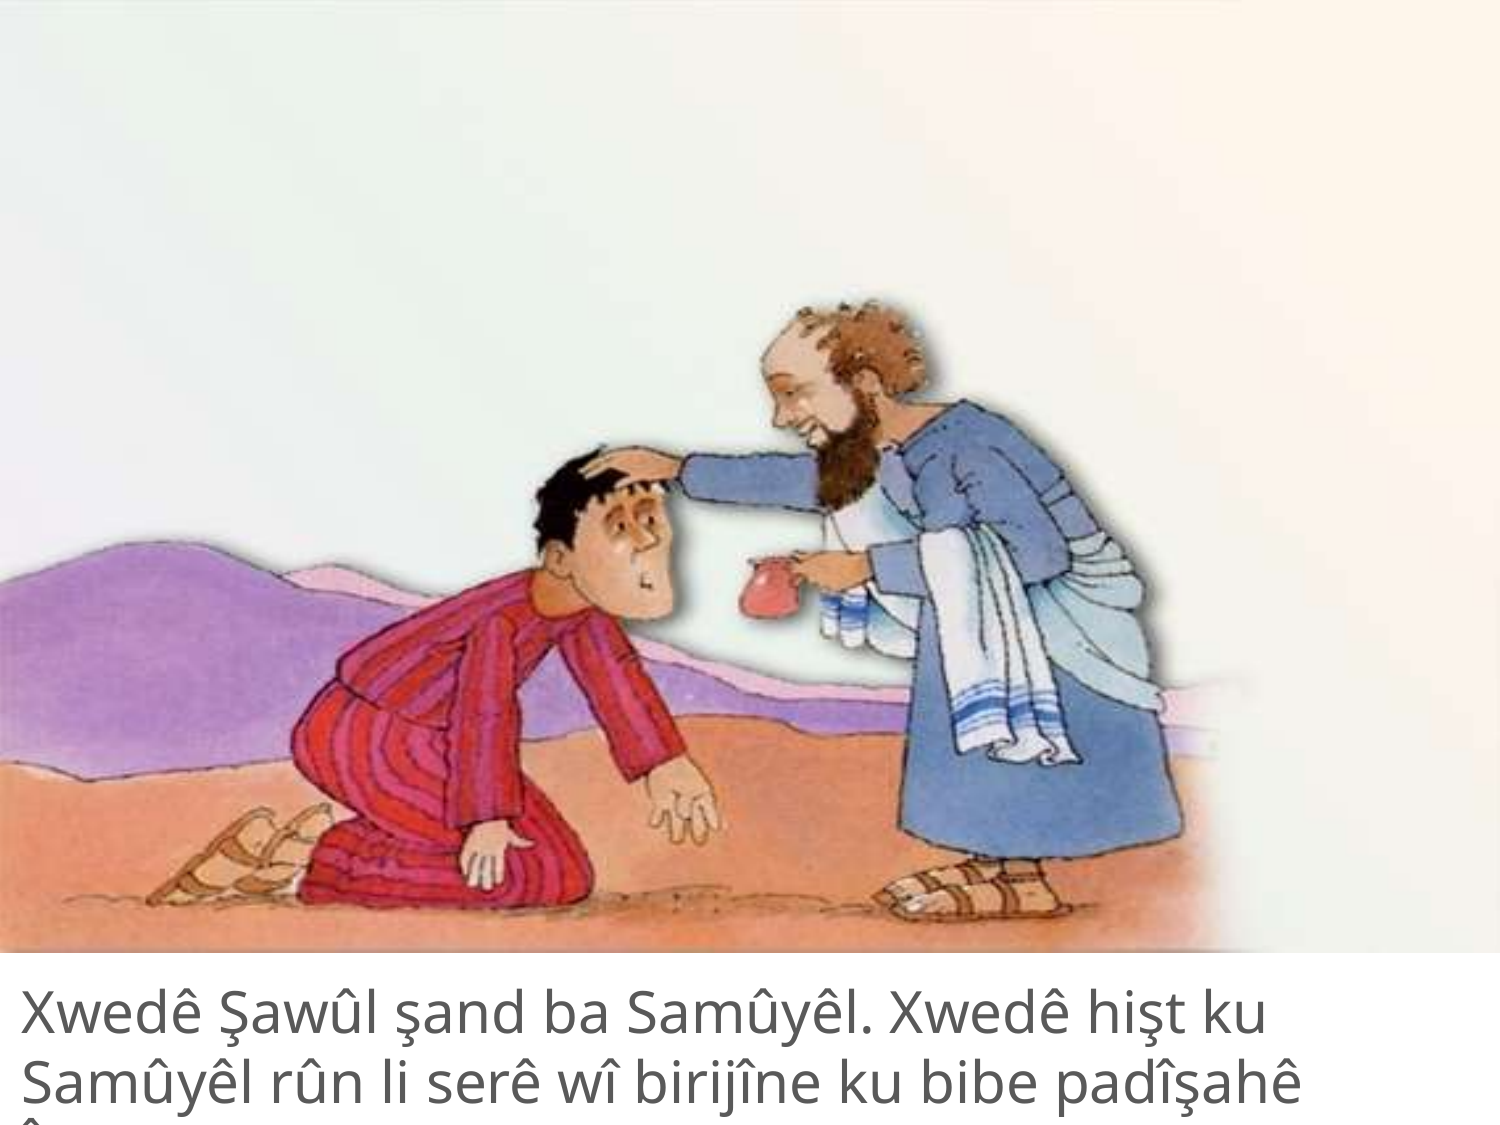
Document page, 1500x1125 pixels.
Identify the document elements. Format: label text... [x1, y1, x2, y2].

text_box Xwedê Şawûl şand ba Samûyêl. Xwedê hişt ku Samûyêl rûn li serê wî birijîne ku bibe padîşahê Îsraêl. [7, 967, 1493, 1125]
picture [0, 0, 1500, 953]
